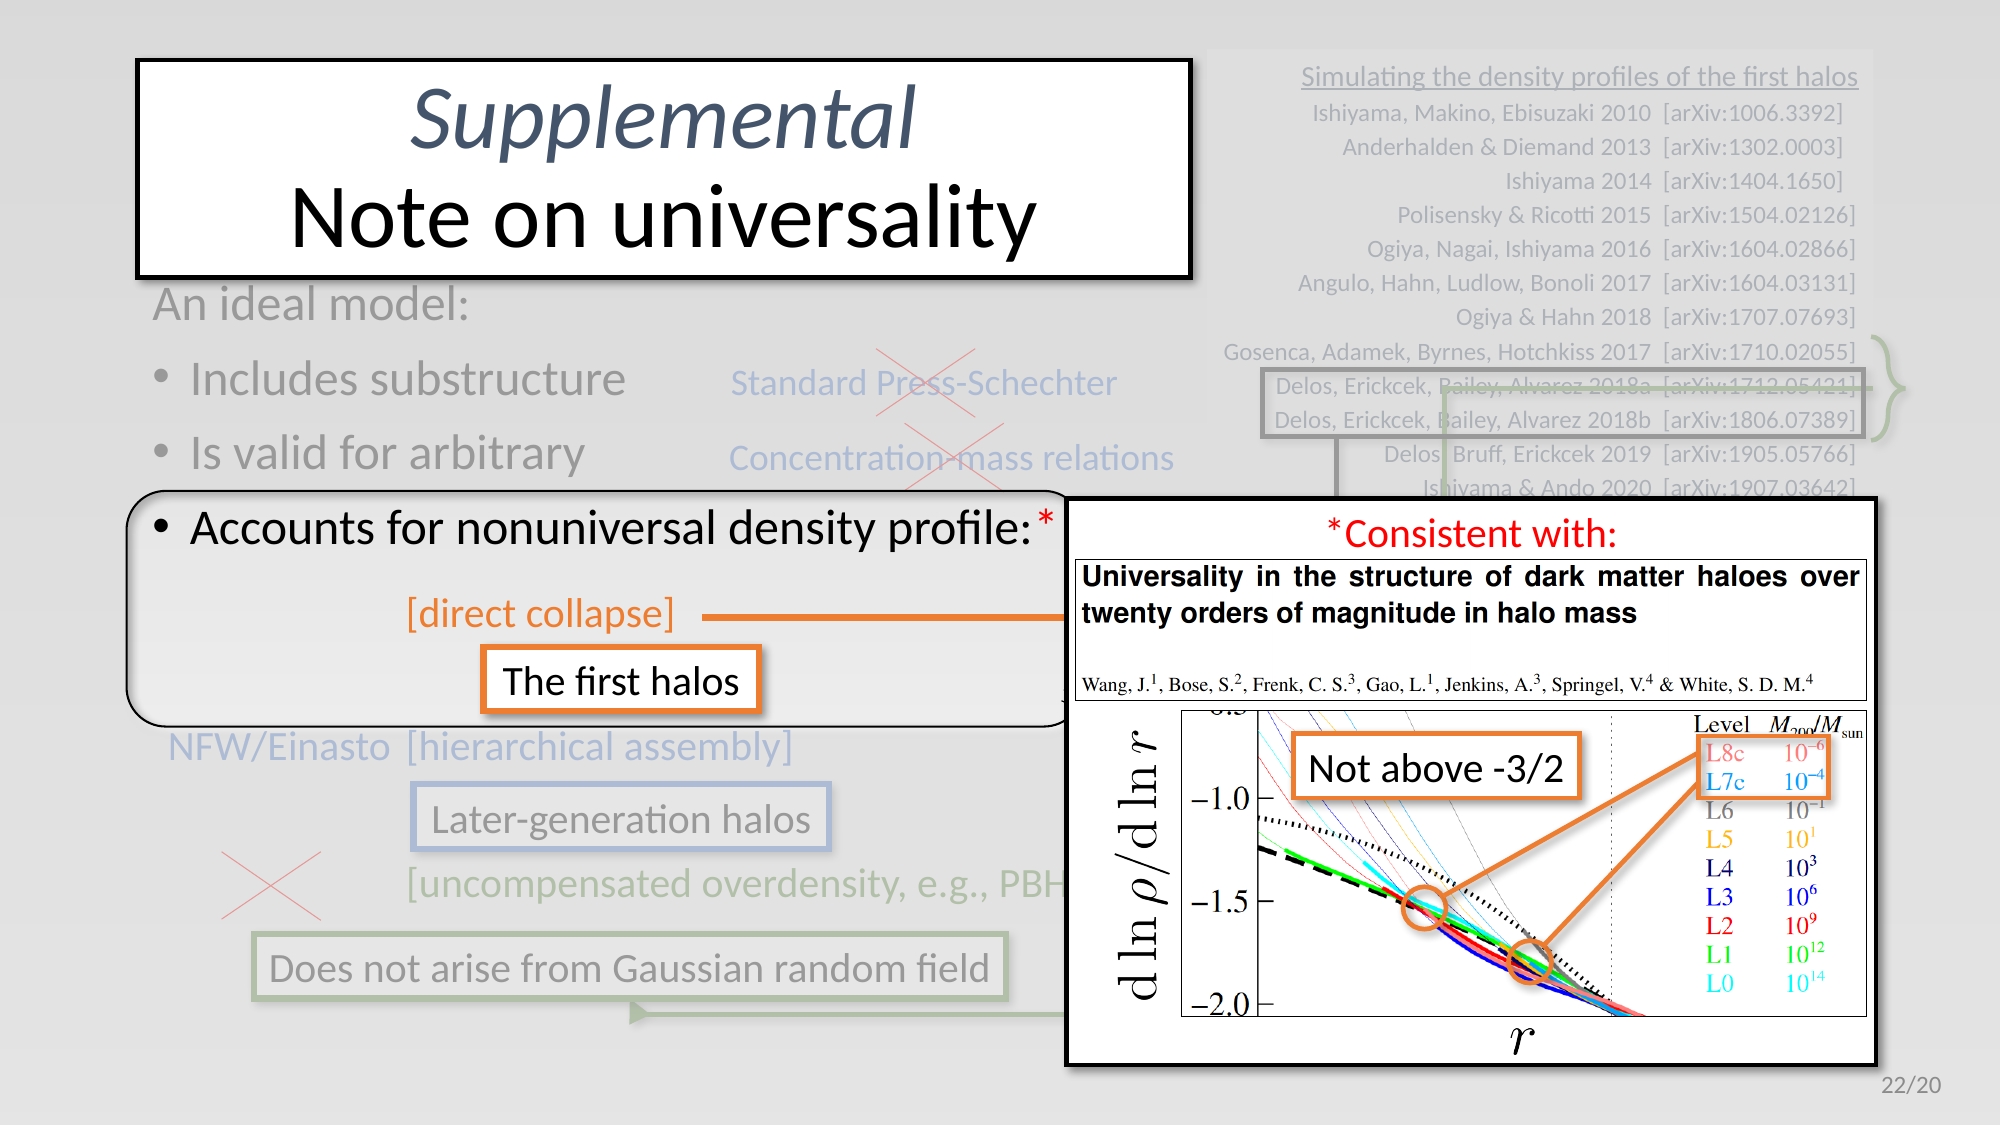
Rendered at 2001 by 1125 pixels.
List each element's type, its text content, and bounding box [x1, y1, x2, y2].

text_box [1066, 498, 1876, 1066]
text_box The first halos [482, 646, 629, 712]
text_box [875, 348, 976, 388]
picture [1061, 1000, 1066, 1033]
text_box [221, 851, 321, 920]
text_box [0, 0, 2000, 1125]
slide_number 22/20 [1412, 1065, 1957, 1103]
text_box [629, 388, 1906, 1000]
title Supplemental Note on universality [136, 59, 1192, 278]
